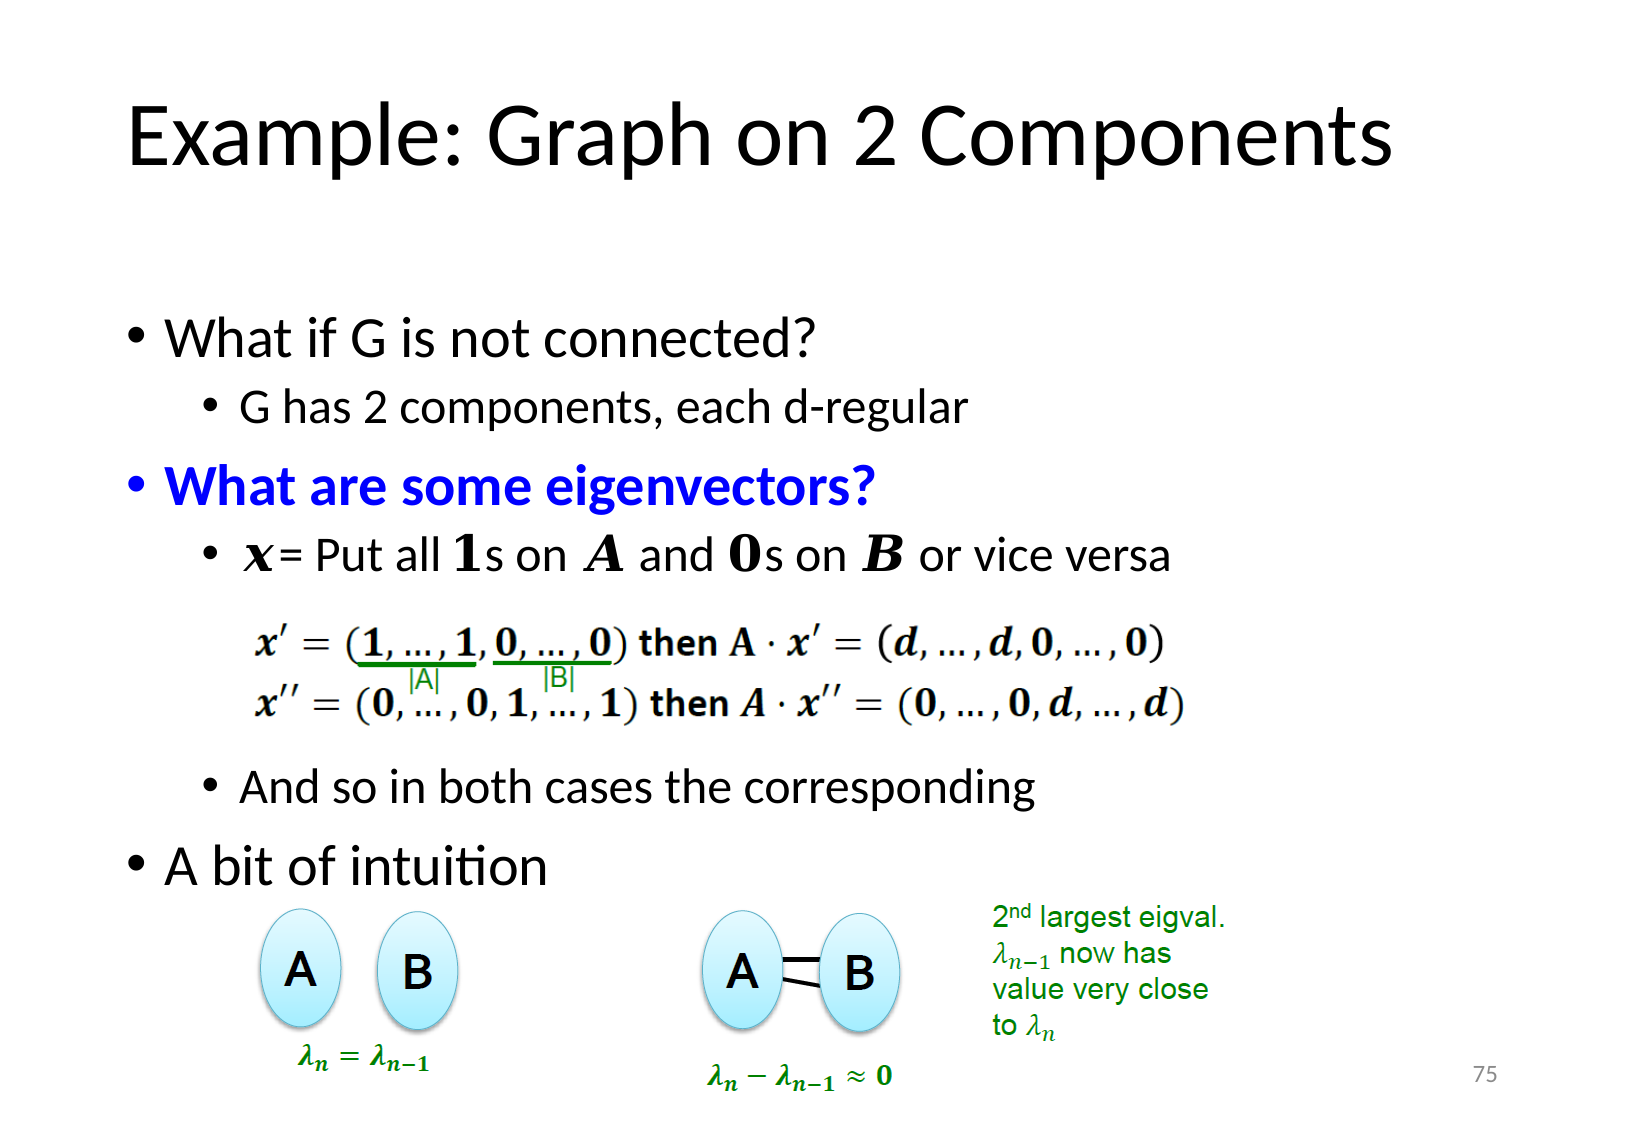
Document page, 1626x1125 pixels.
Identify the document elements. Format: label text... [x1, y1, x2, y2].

picture [245, 900, 1231, 1103]
slide_number 75 [1231, 1042, 1514, 1103]
picture [245, 615, 1189, 735]
title Example: Graph on 2 Components [111, 18, 1625, 254]
